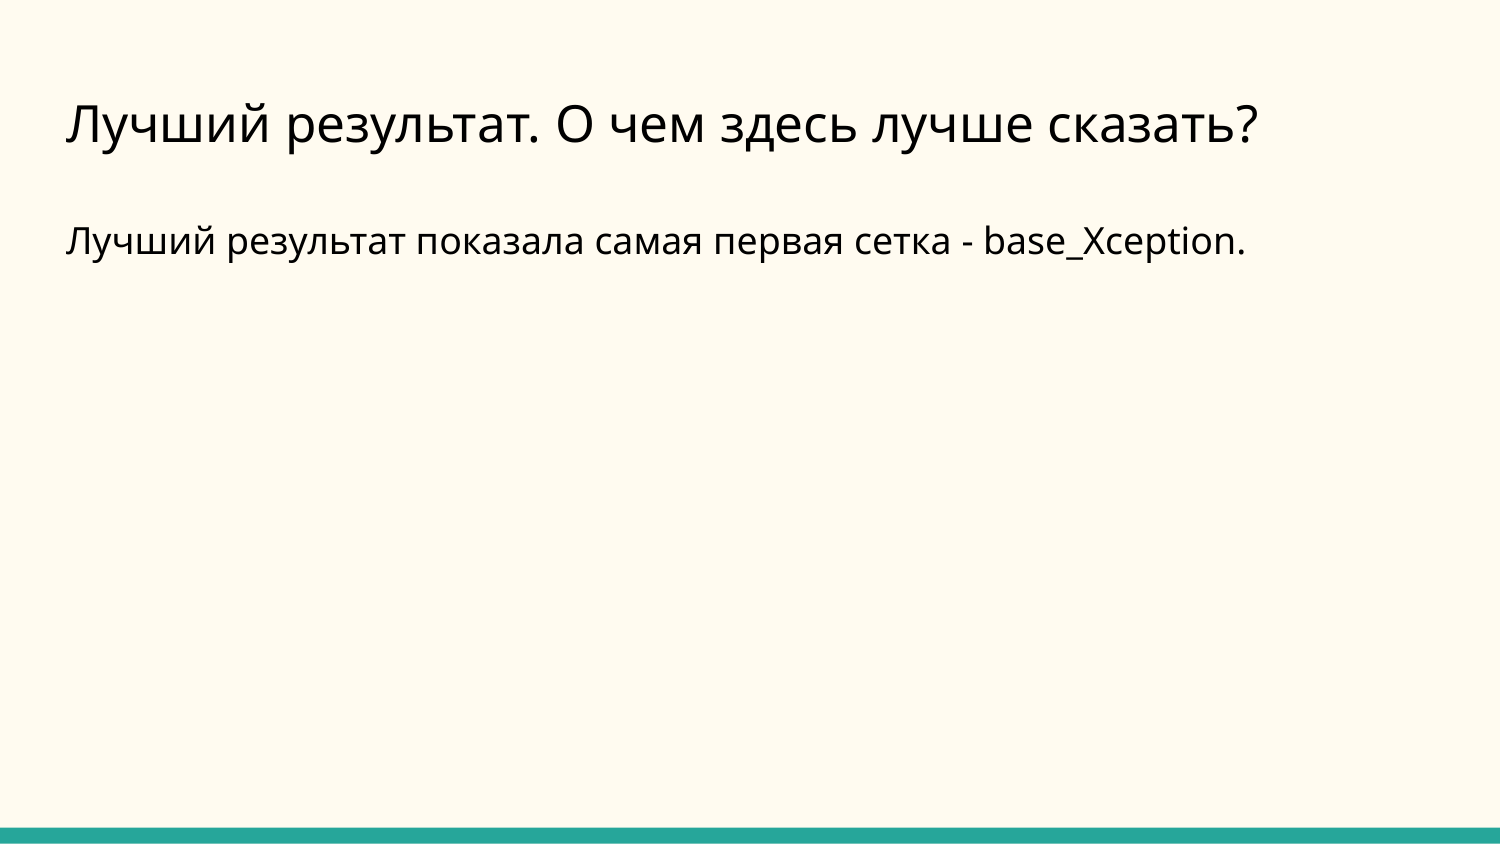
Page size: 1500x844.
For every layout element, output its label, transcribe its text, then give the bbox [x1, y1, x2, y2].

list Лучший результат показала самая первая сетка - base_Xception. [51, 192, 1449, 750]
title Лучший результат. О чем здесь лучше сказать? [51, 72, 1449, 174]
